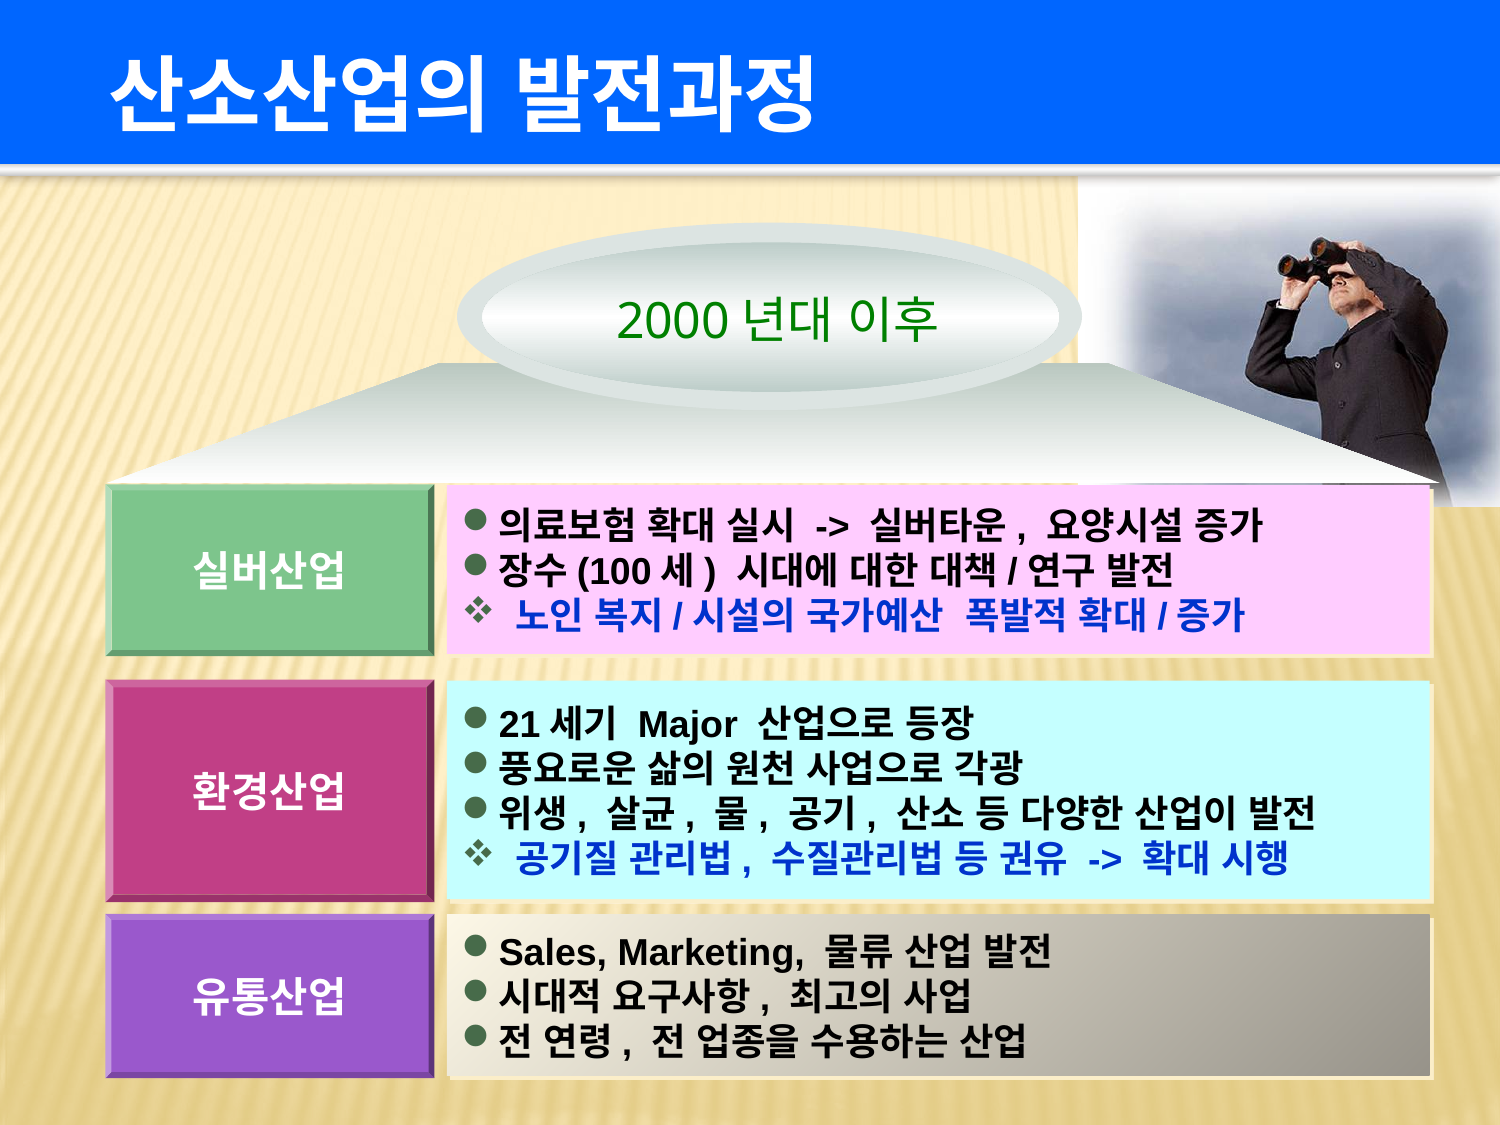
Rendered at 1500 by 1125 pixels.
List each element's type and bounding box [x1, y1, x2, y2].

text_box [0, 0, 1500, 177]
picture [1077, 181, 1500, 507]
text_box [105, 222, 1442, 1079]
